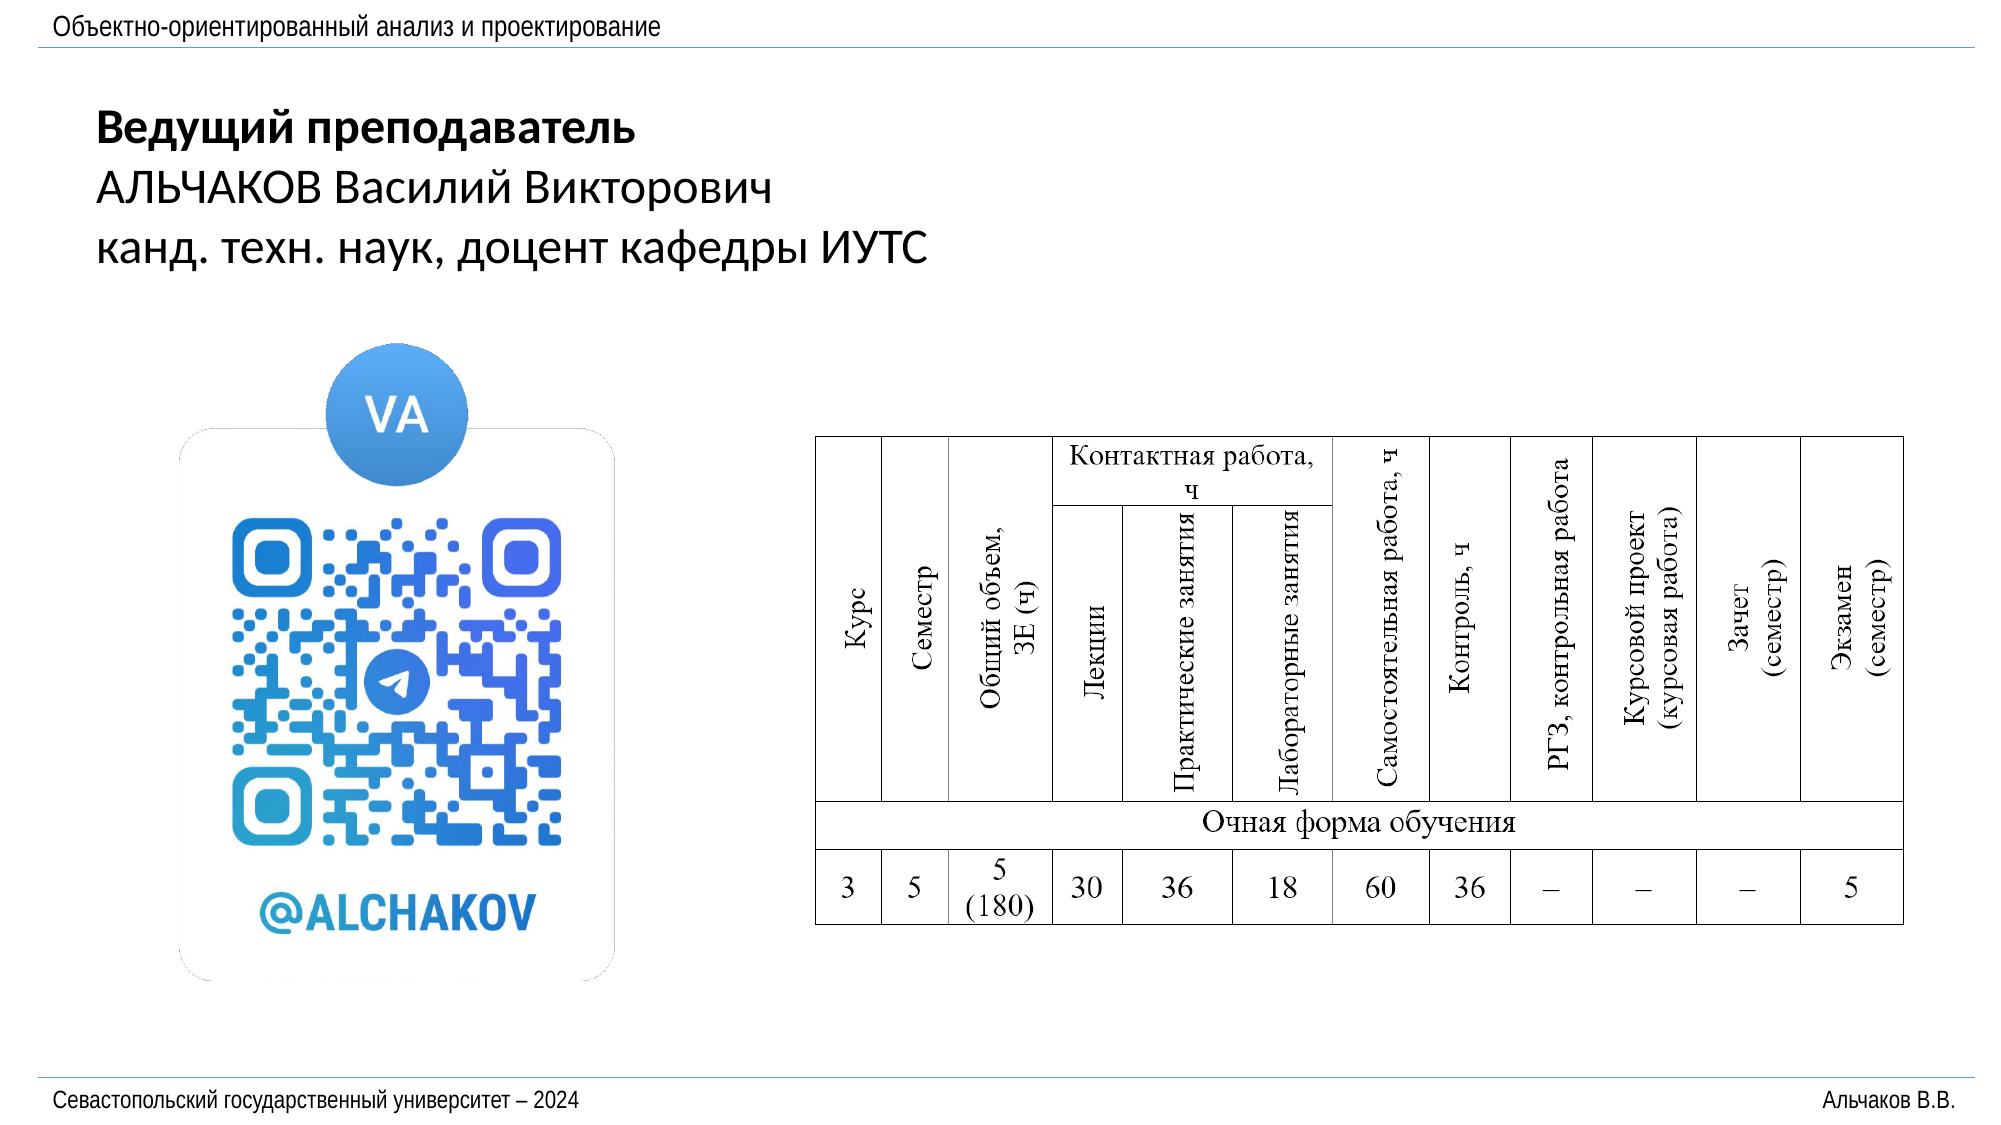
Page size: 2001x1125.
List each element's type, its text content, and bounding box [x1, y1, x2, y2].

text_box Севастопольский государственный университет – 2024 Альчаков В.В. [37, 1078, 1975, 1121]
picture [170, 318, 623, 996]
text_box Ведущий преподаватель АЛЬЧАКОВ Василий Викторович канд. техн. наук, доцент кафедры ИУТС [81, 85, 1932, 281]
picture [809, 429, 1909, 930]
text_box Объектно-ориентированный анализ и проектирование [37, 0, 1975, 47]
